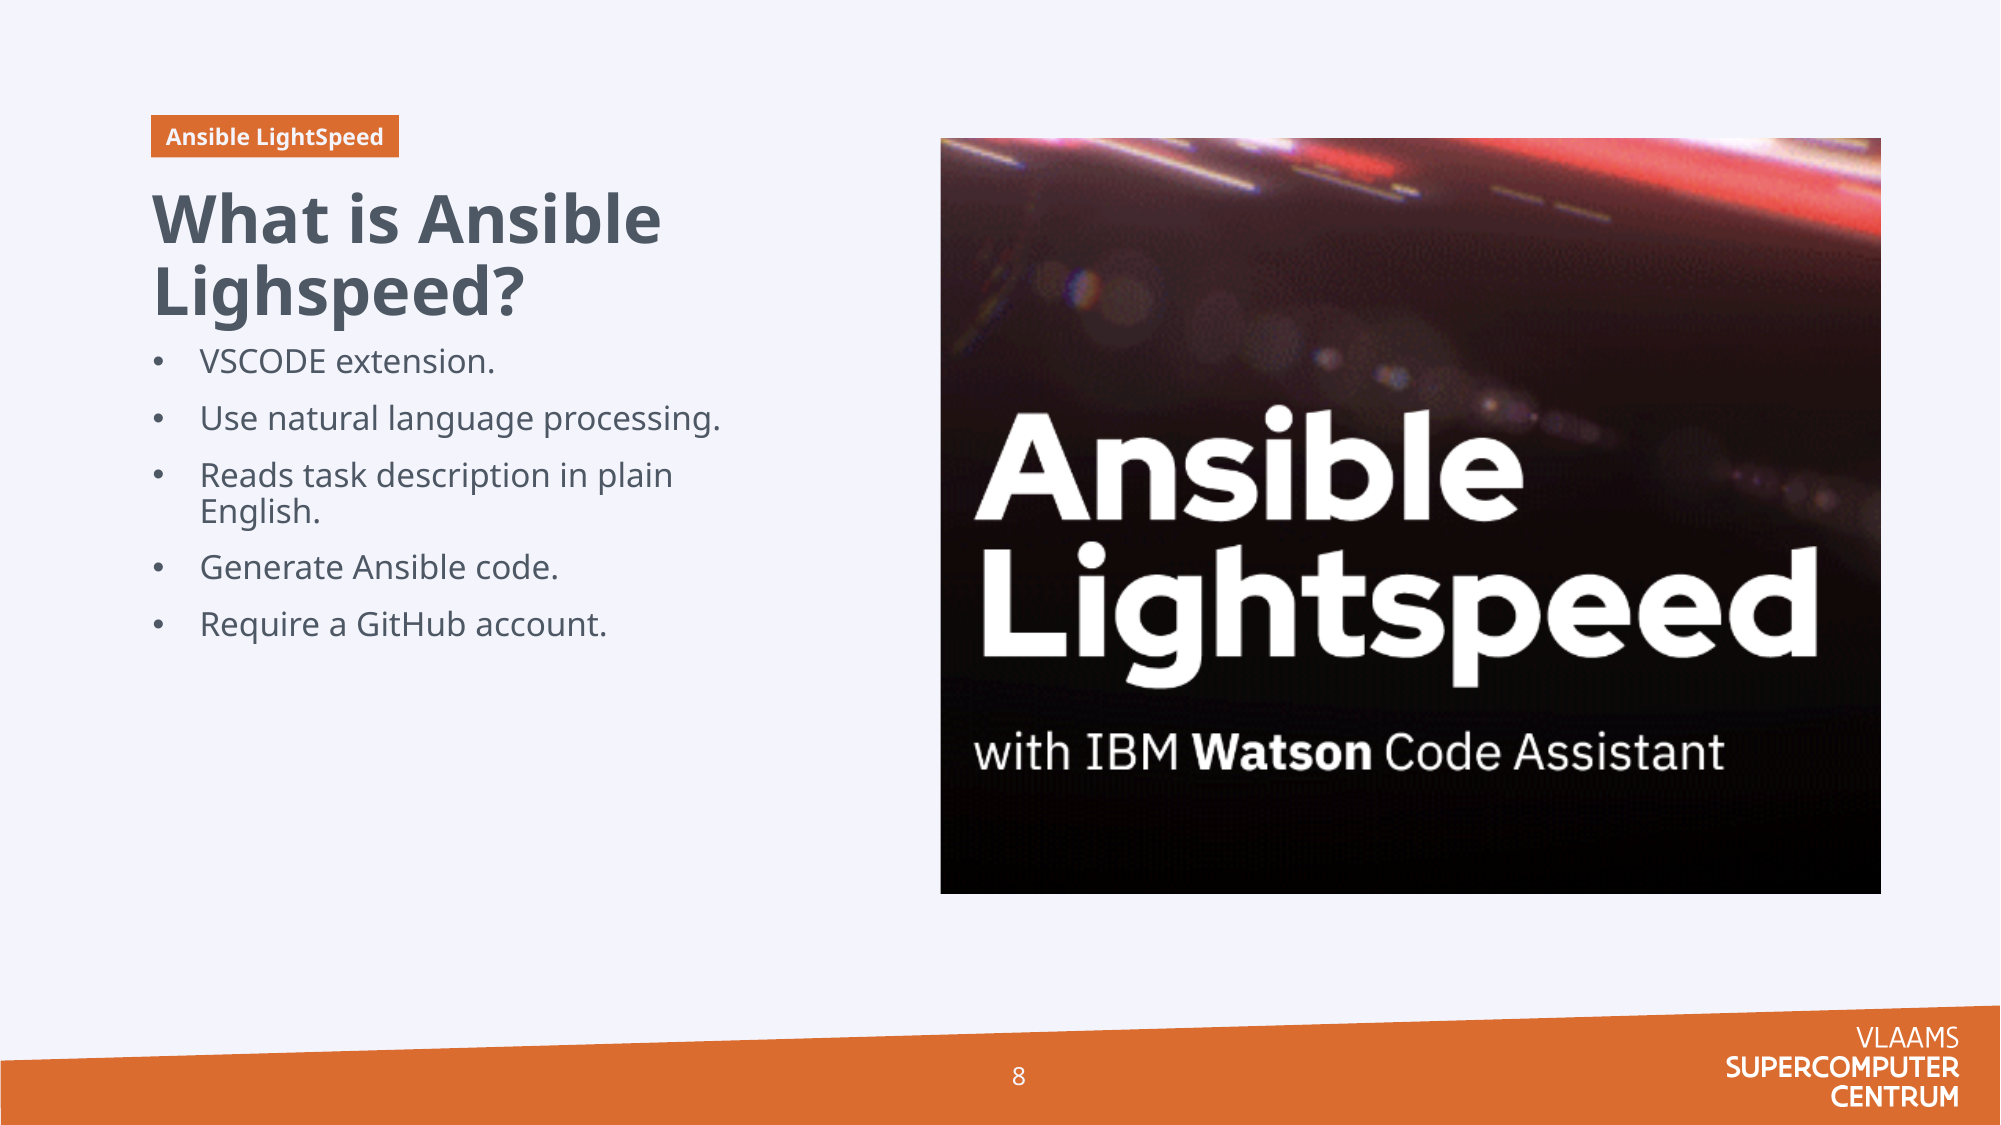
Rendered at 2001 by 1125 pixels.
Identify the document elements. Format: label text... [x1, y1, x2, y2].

title What is Ansible Lighspeed? [137, 75, 783, 337]
text_box Ansible LightSpeed [151, 115, 399, 158]
picture [1725, 1021, 1960, 1117]
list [940, 138, 1881, 894]
slide_number 8 [958, 1047, 1042, 1108]
list VSCODE extension. Use natural language processing. Reads task description in plain English. Generate Ansible code. Require a GitHub account. [137, 337, 783, 963]
